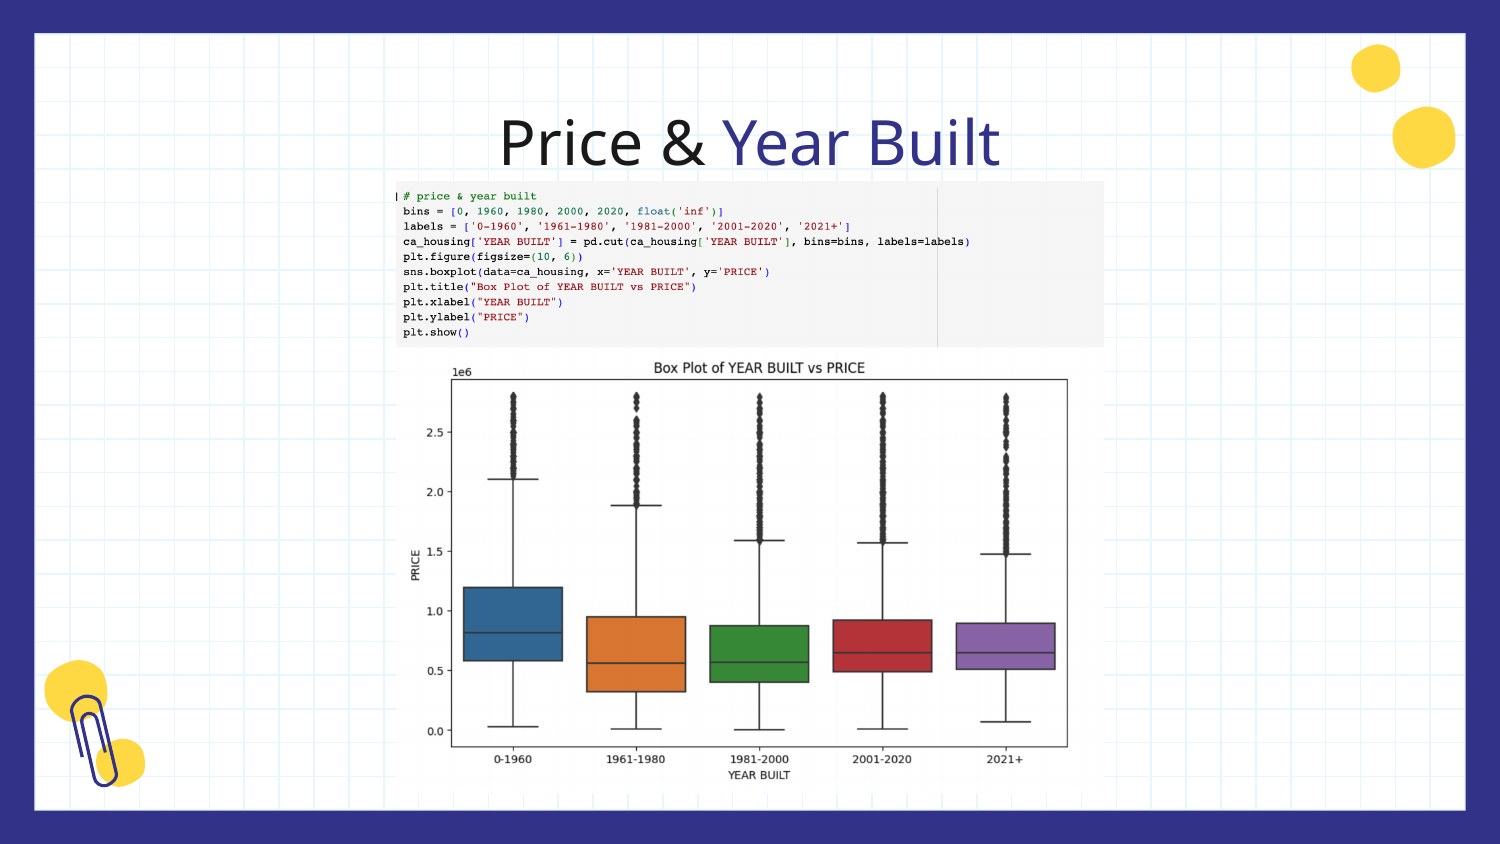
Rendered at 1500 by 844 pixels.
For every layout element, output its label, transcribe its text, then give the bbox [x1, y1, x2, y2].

title Price & Year Built [118, 87, 1382, 182]
picture [396, 181, 1104, 794]
